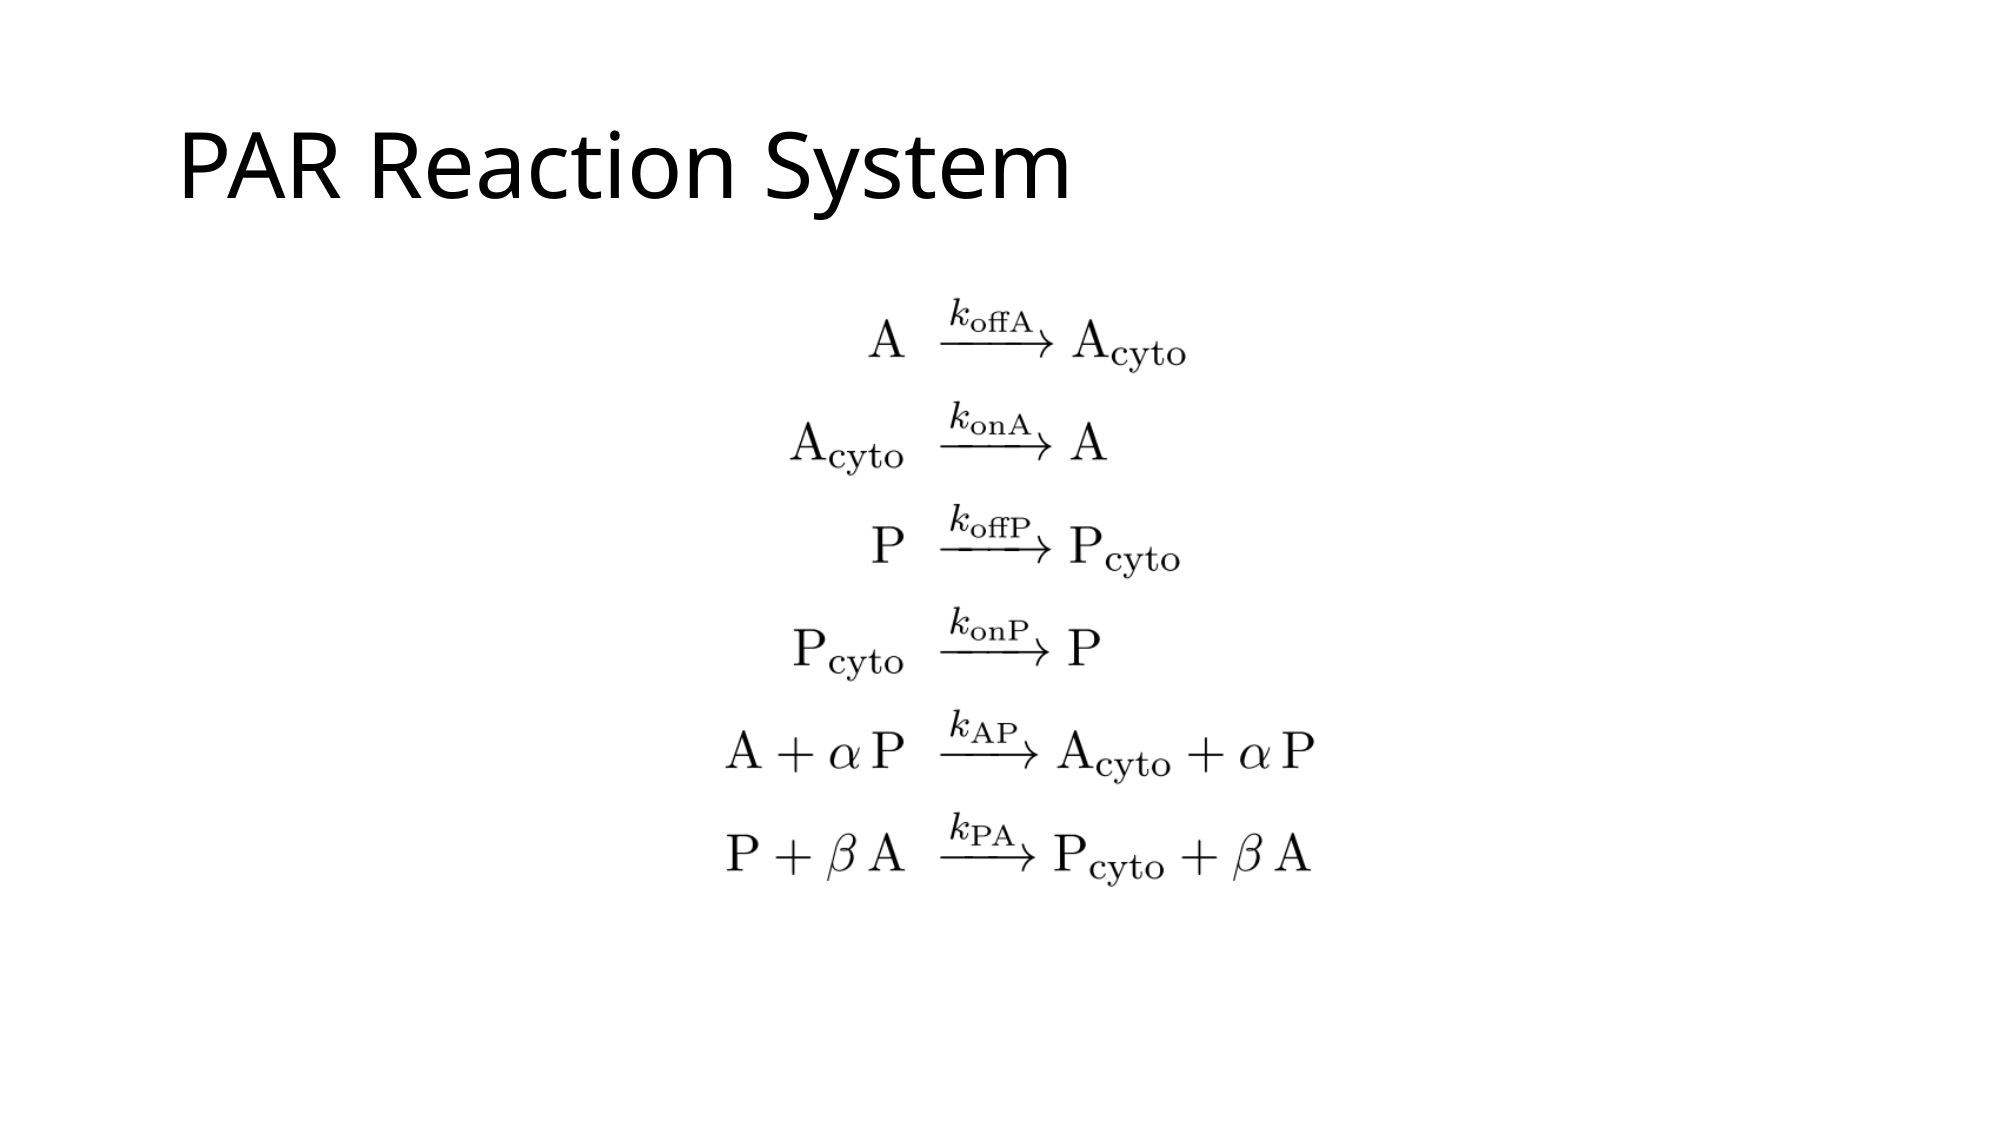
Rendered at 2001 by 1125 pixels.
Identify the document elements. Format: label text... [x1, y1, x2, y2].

title PAR Reaction System [137, 59, 1863, 278]
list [461, 239, 1462, 921]
